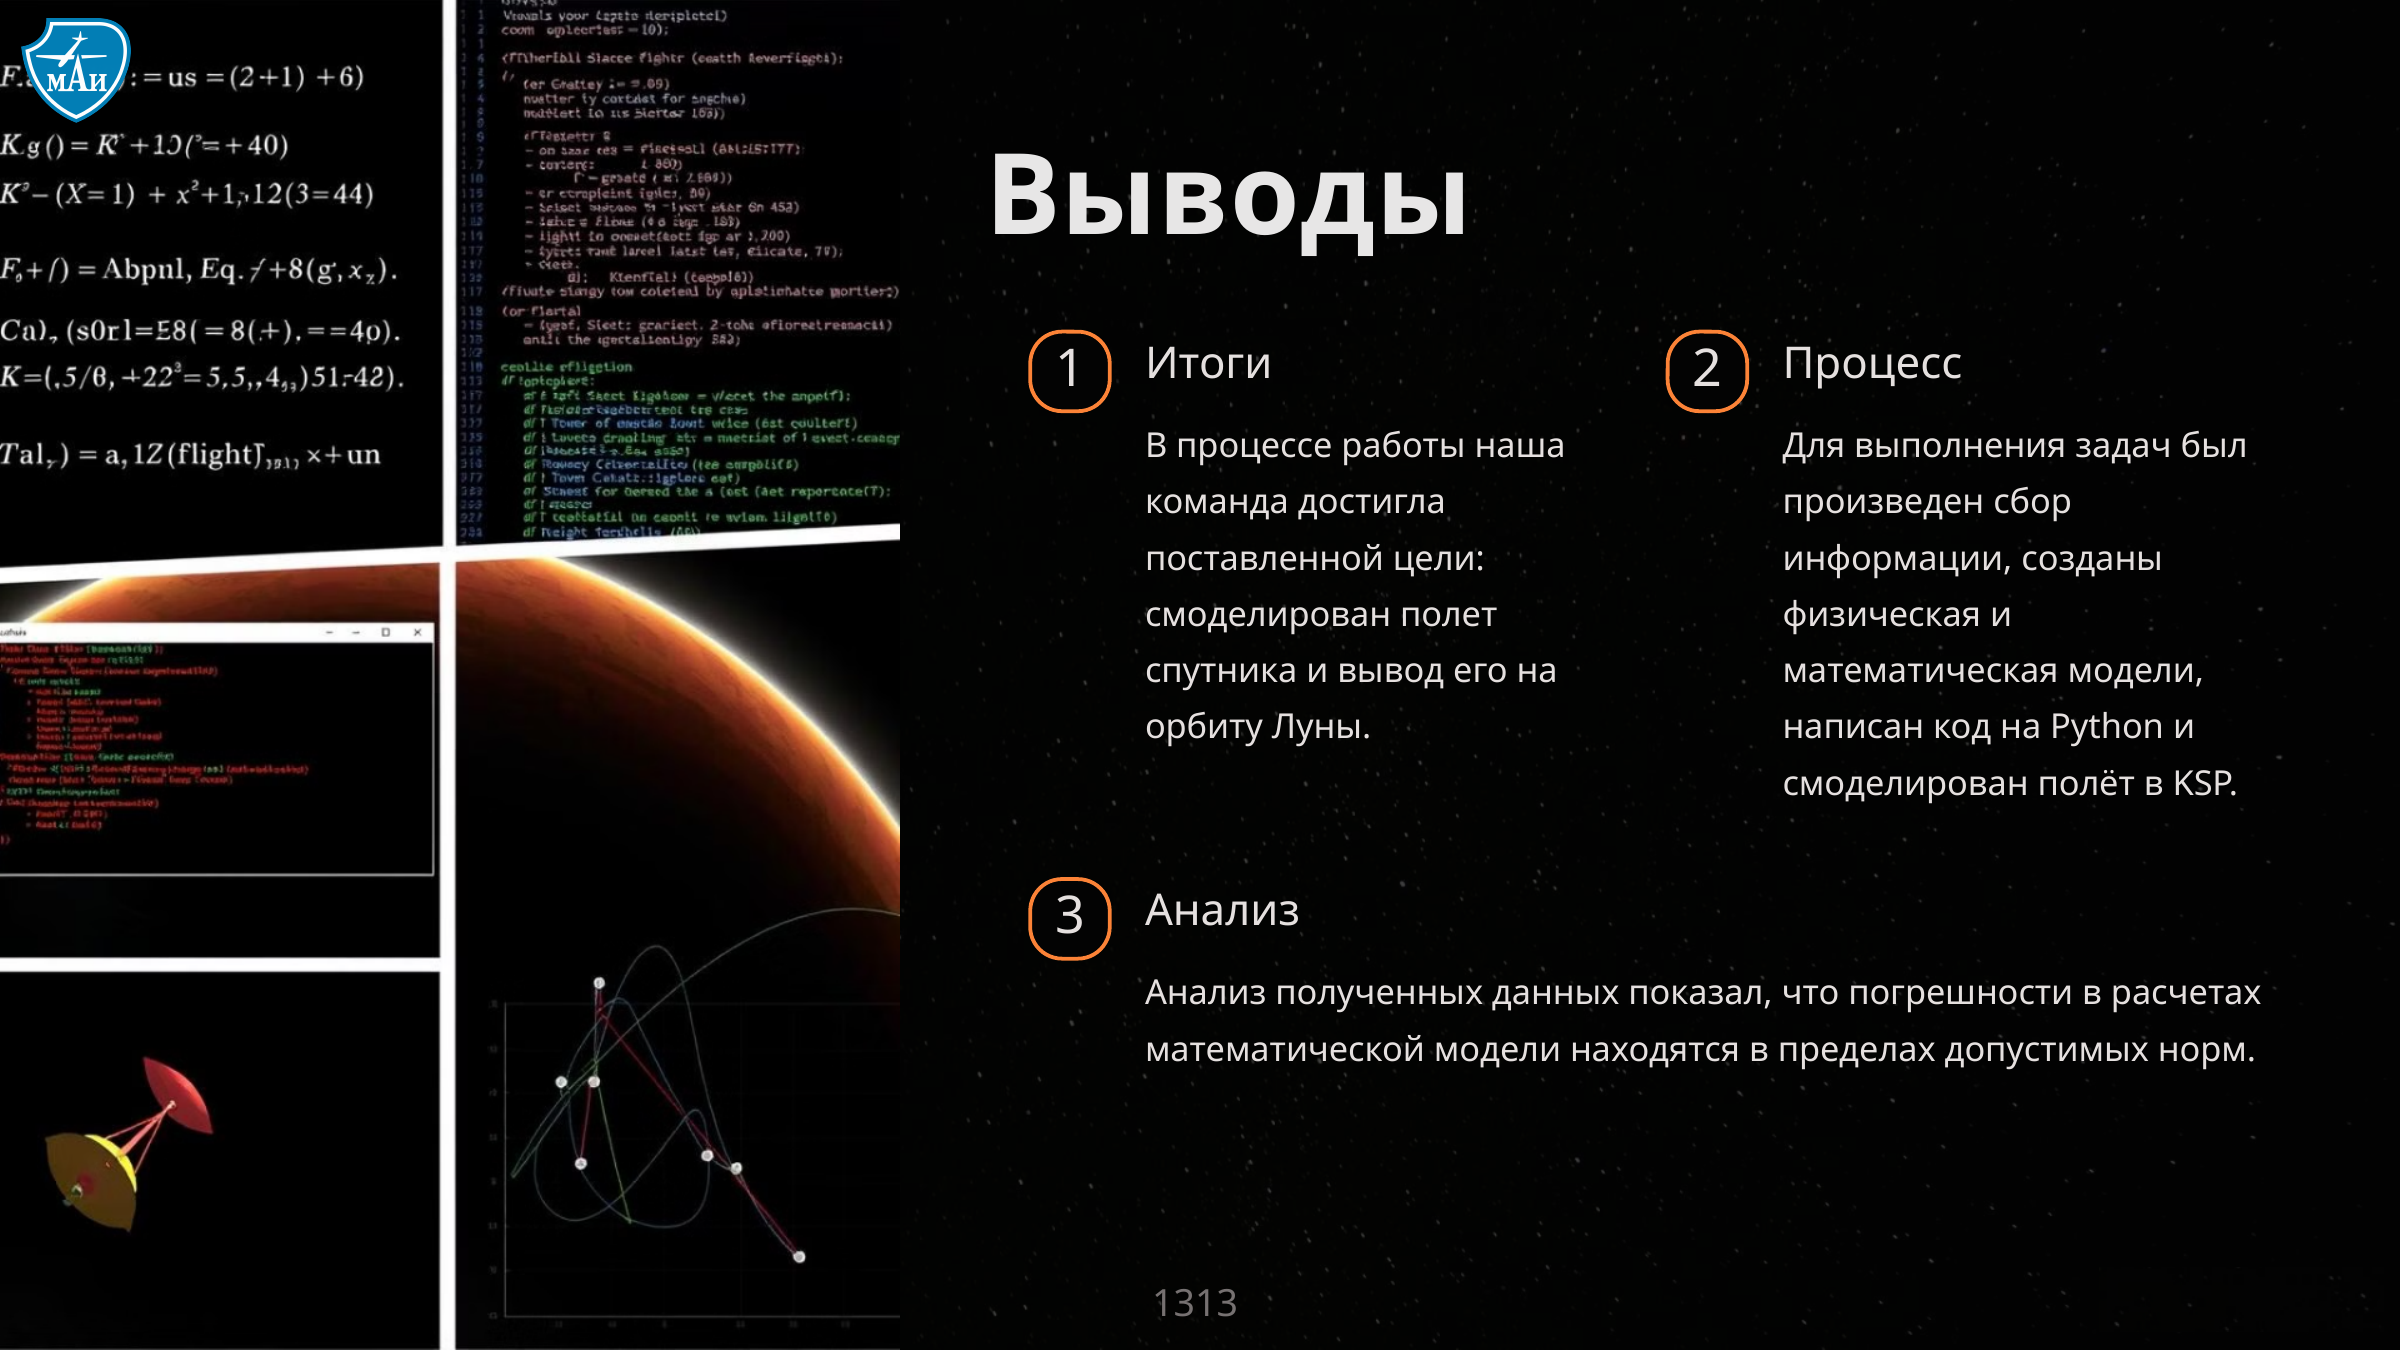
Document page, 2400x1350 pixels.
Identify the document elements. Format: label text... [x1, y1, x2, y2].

text_box Итоги [1145, 331, 1587, 387]
text_box Для выполнения задач был произведен сбор информации, созданы физическая и математическая модели, написан код на Python и смоделирован полёт в KSP. [1782, 408, 2270, 804]
text_box Процесс [1782, 331, 2225, 387]
text_box Анализ [1145, 879, 1587, 935]
text_box [1667, 331, 1748, 412]
text_box [1030, 879, 1110, 959]
text_box [1030, 331, 1110, 412]
text_box В процессе работы наша команда достигла поставленной цели: смоделирован полет спутника и вывод его на орбиту Луны. [1145, 408, 1633, 748]
text_box Анализ полученных данных показал, что погрешности в расчетах математической модели находятся в пределах допустимых норм. [1145, 955, 2270, 1069]
text_box 2 [1691, 344, 1724, 398]
text_box Выводы [970, 114, 1488, 265]
text_box 1313 [1137, 1271, 1263, 1332]
text_box 1 [1059, 344, 1081, 398]
picture [0, 0, 2400, 1350]
text_box 3 [1053, 892, 1086, 946]
